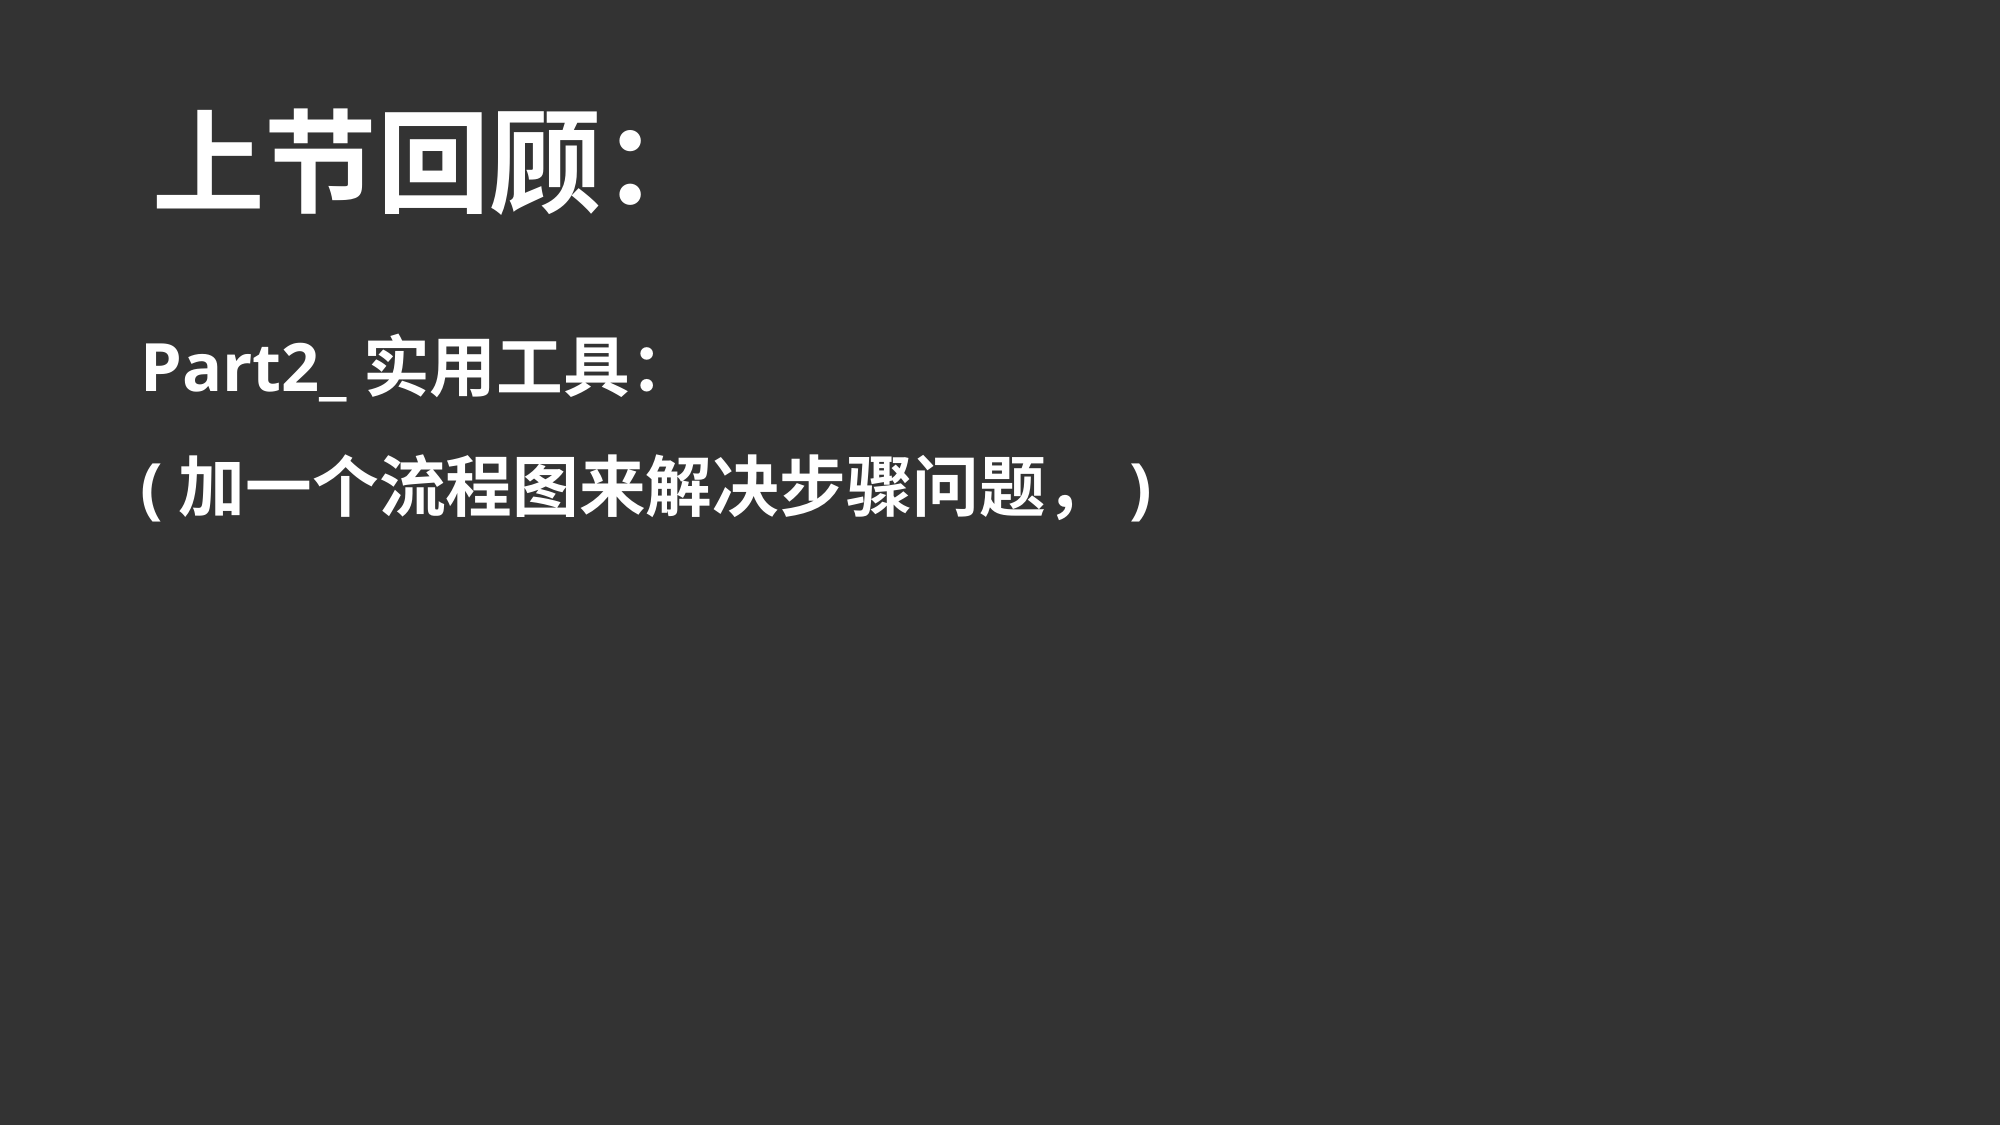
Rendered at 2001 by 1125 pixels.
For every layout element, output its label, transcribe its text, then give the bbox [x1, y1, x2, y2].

text_box Part2_实用工具： (加一个流程图来解决步骤问题，) [125, 277, 1167, 532]
title 上节回顾： [137, 59, 1863, 278]
